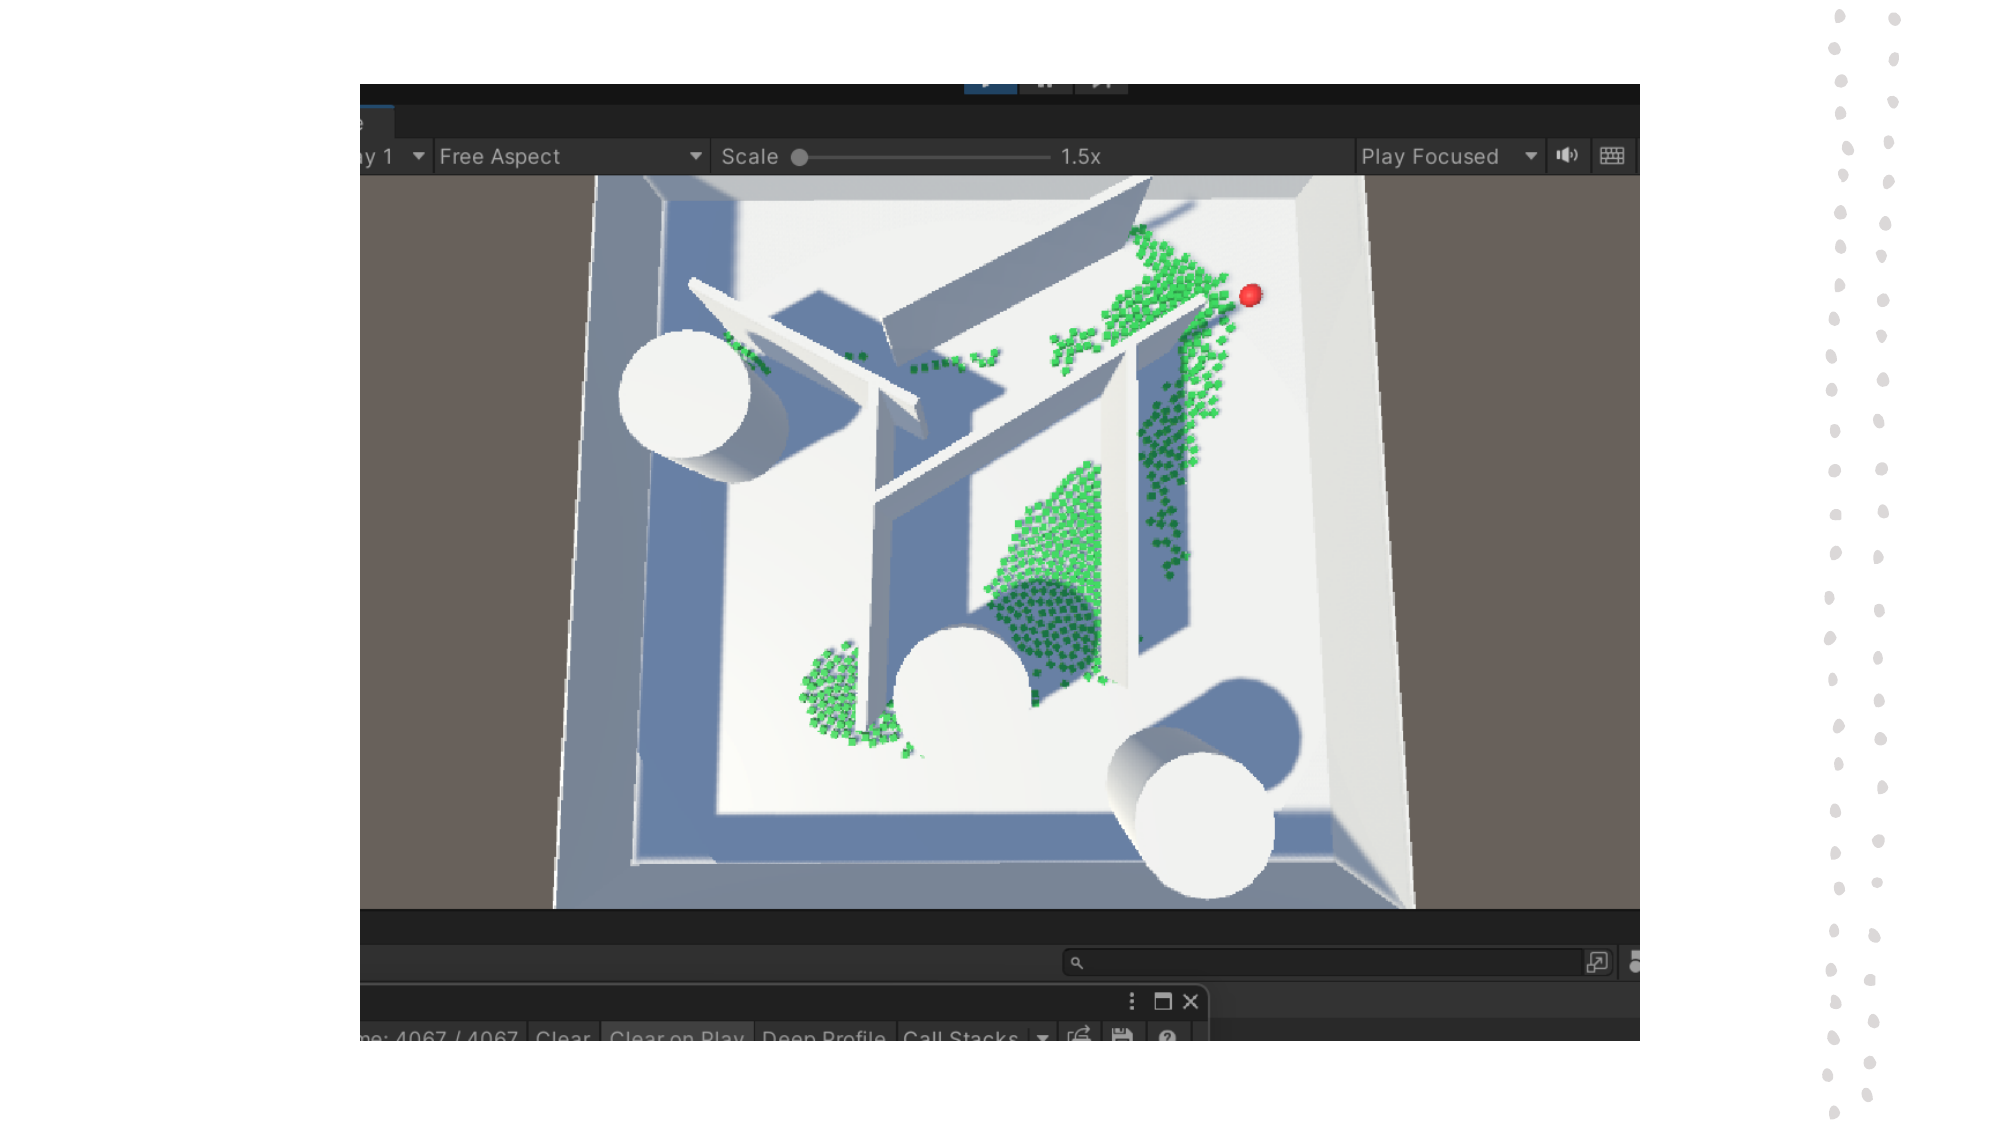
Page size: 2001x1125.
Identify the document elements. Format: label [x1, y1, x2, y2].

picture [359, 84, 1640, 1041]
